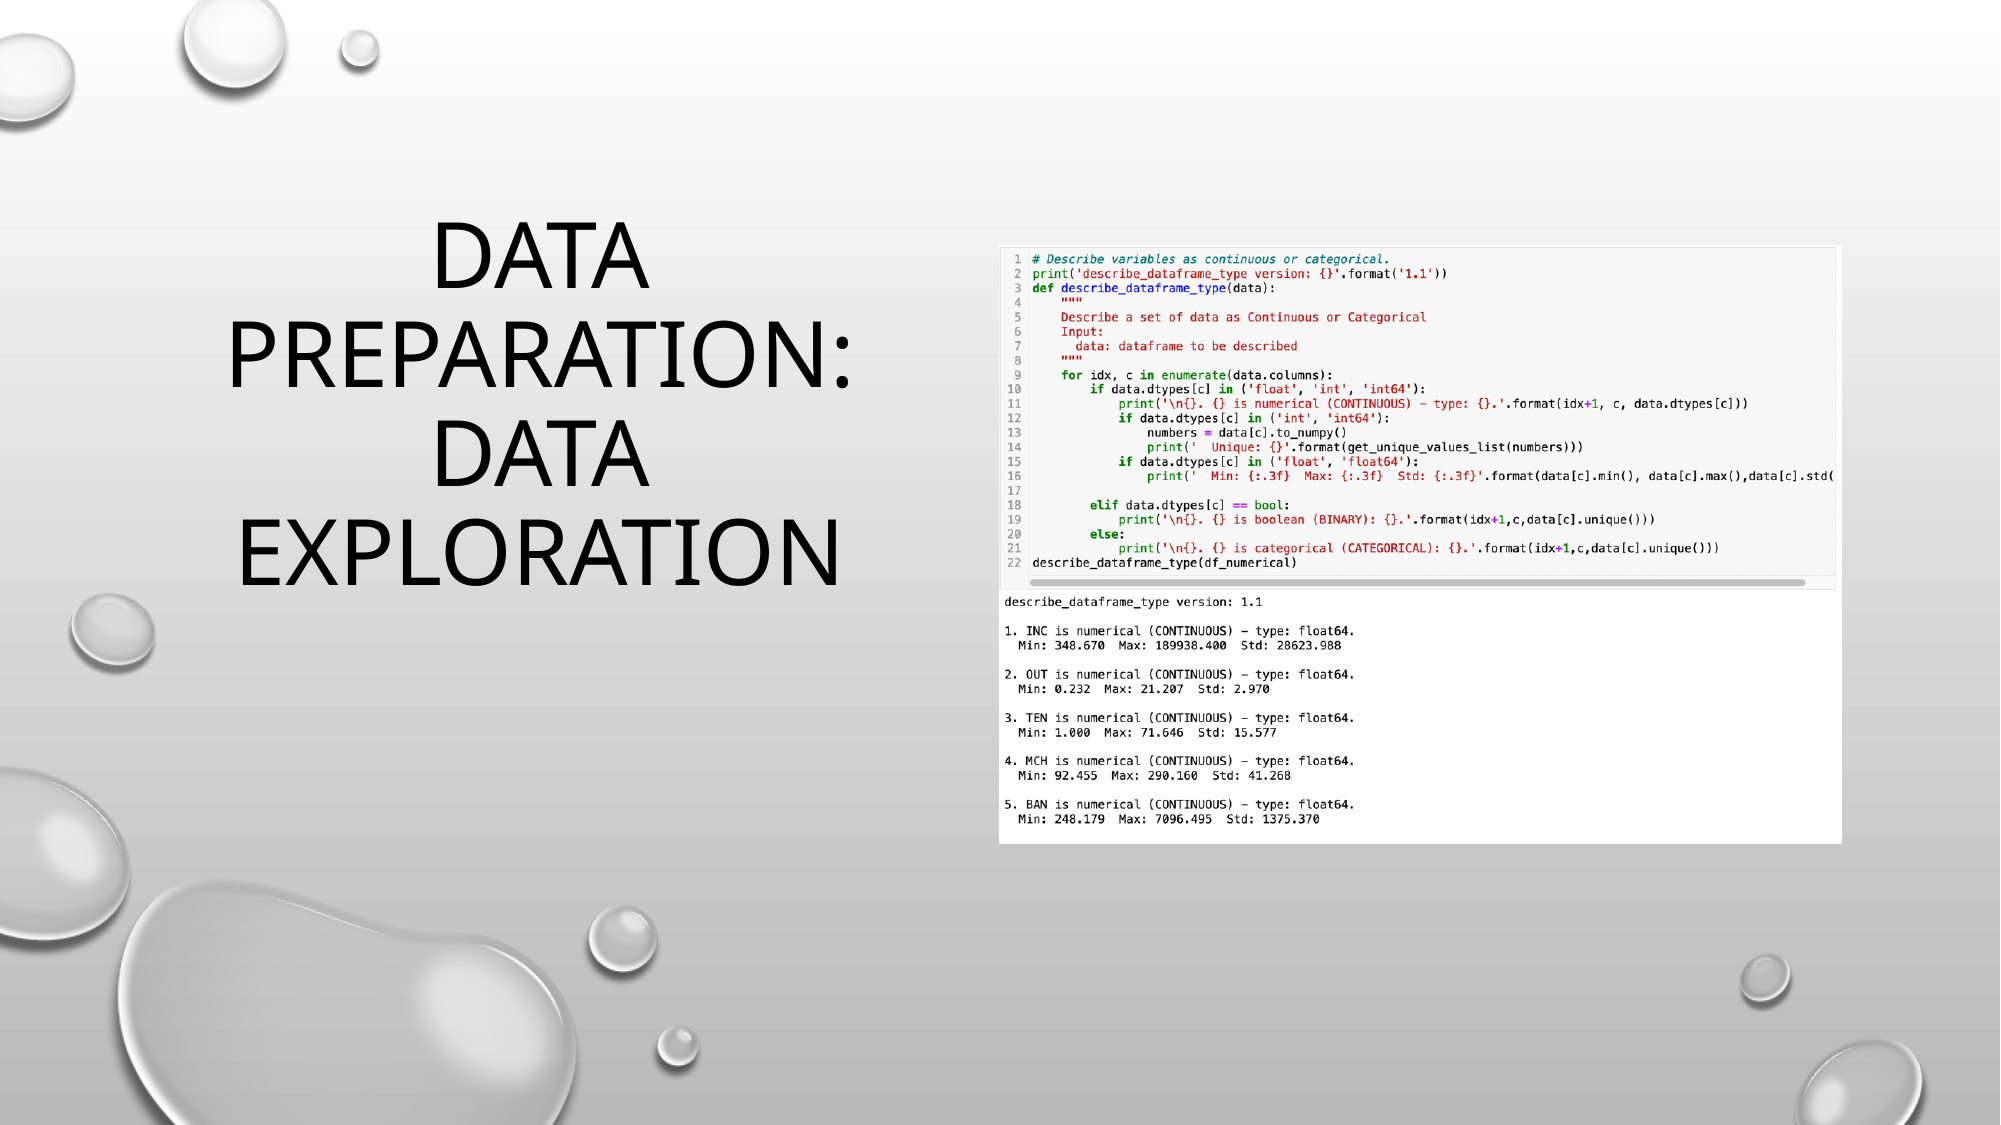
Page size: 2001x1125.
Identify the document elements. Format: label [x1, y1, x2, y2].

list [999, 245, 1843, 844]
picture [0, 0, 2000, 1125]
